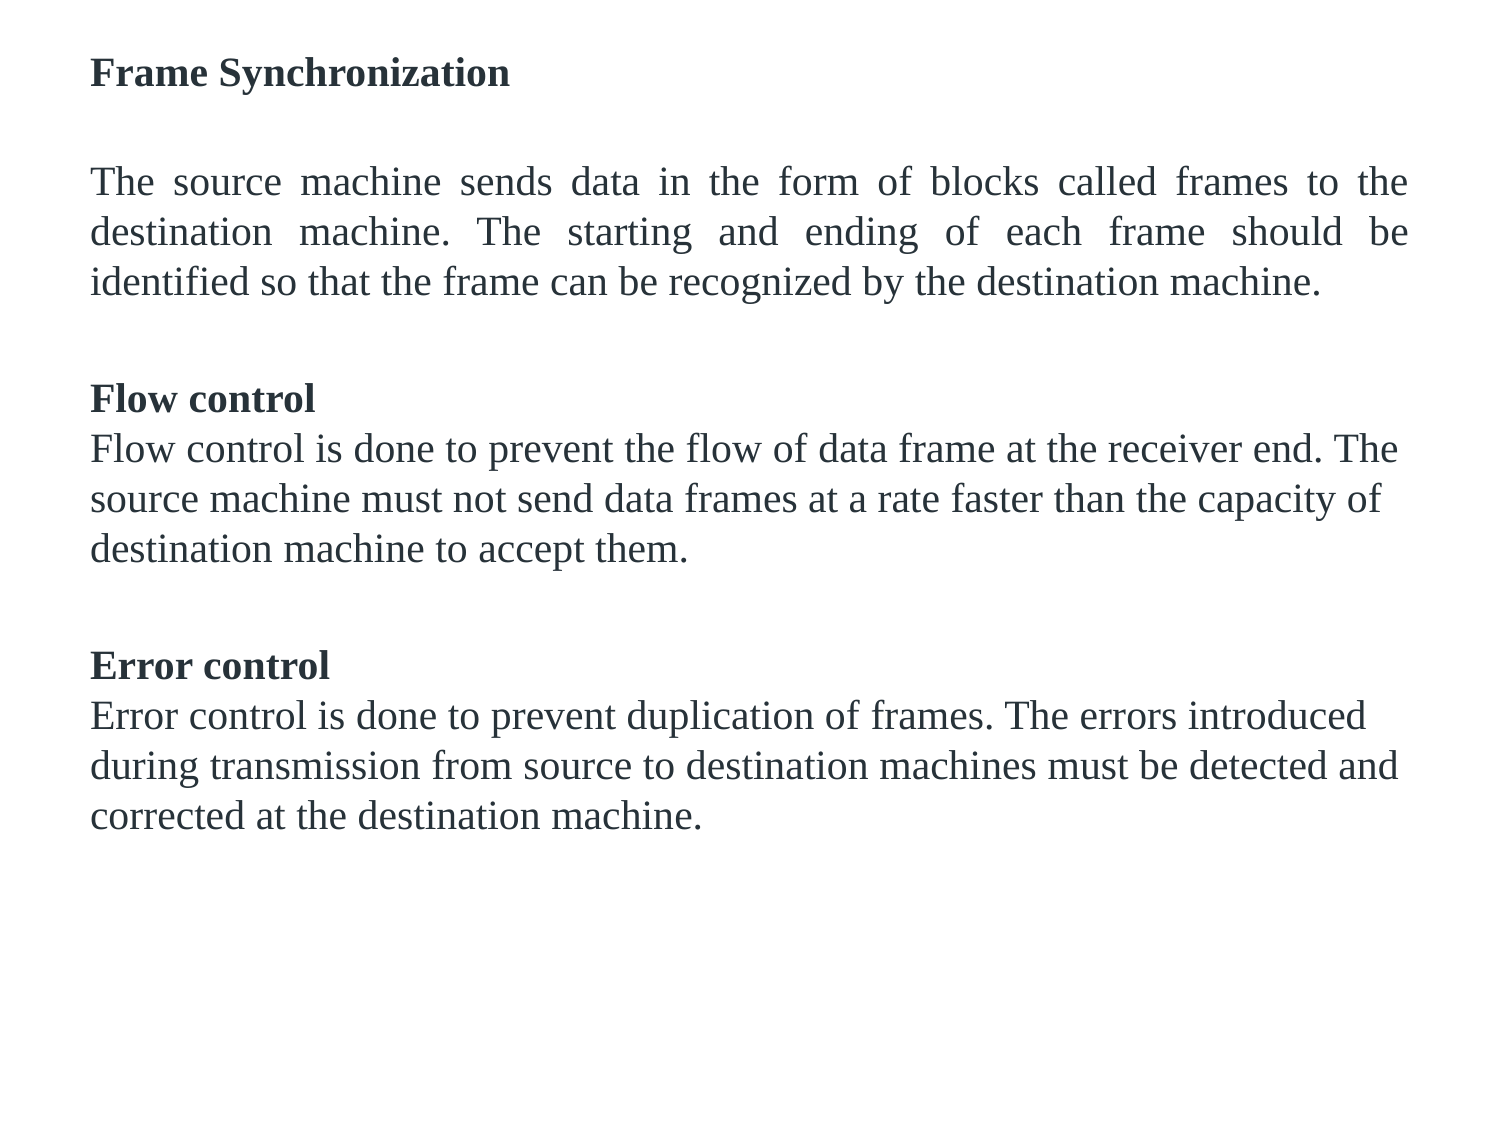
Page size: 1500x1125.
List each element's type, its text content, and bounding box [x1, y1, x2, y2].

list Frame Synchronization The source machine sends data in the form of blocks called frames to the destination machine. The starting and ending of each frame should be identified so that the frame can be recognized by the destination machine. Flow control Flow control is done to prevent the flow of data frame at the receiver end. The source machine must not send data frames at a rate faster than the capacity of destination machine to accept them. Error control Error control is done to prevent duplication of frames. The errors introduced during transmission from source to destination machines must be detected and corrected at the destination machine. [75, 37, 1425, 1005]
